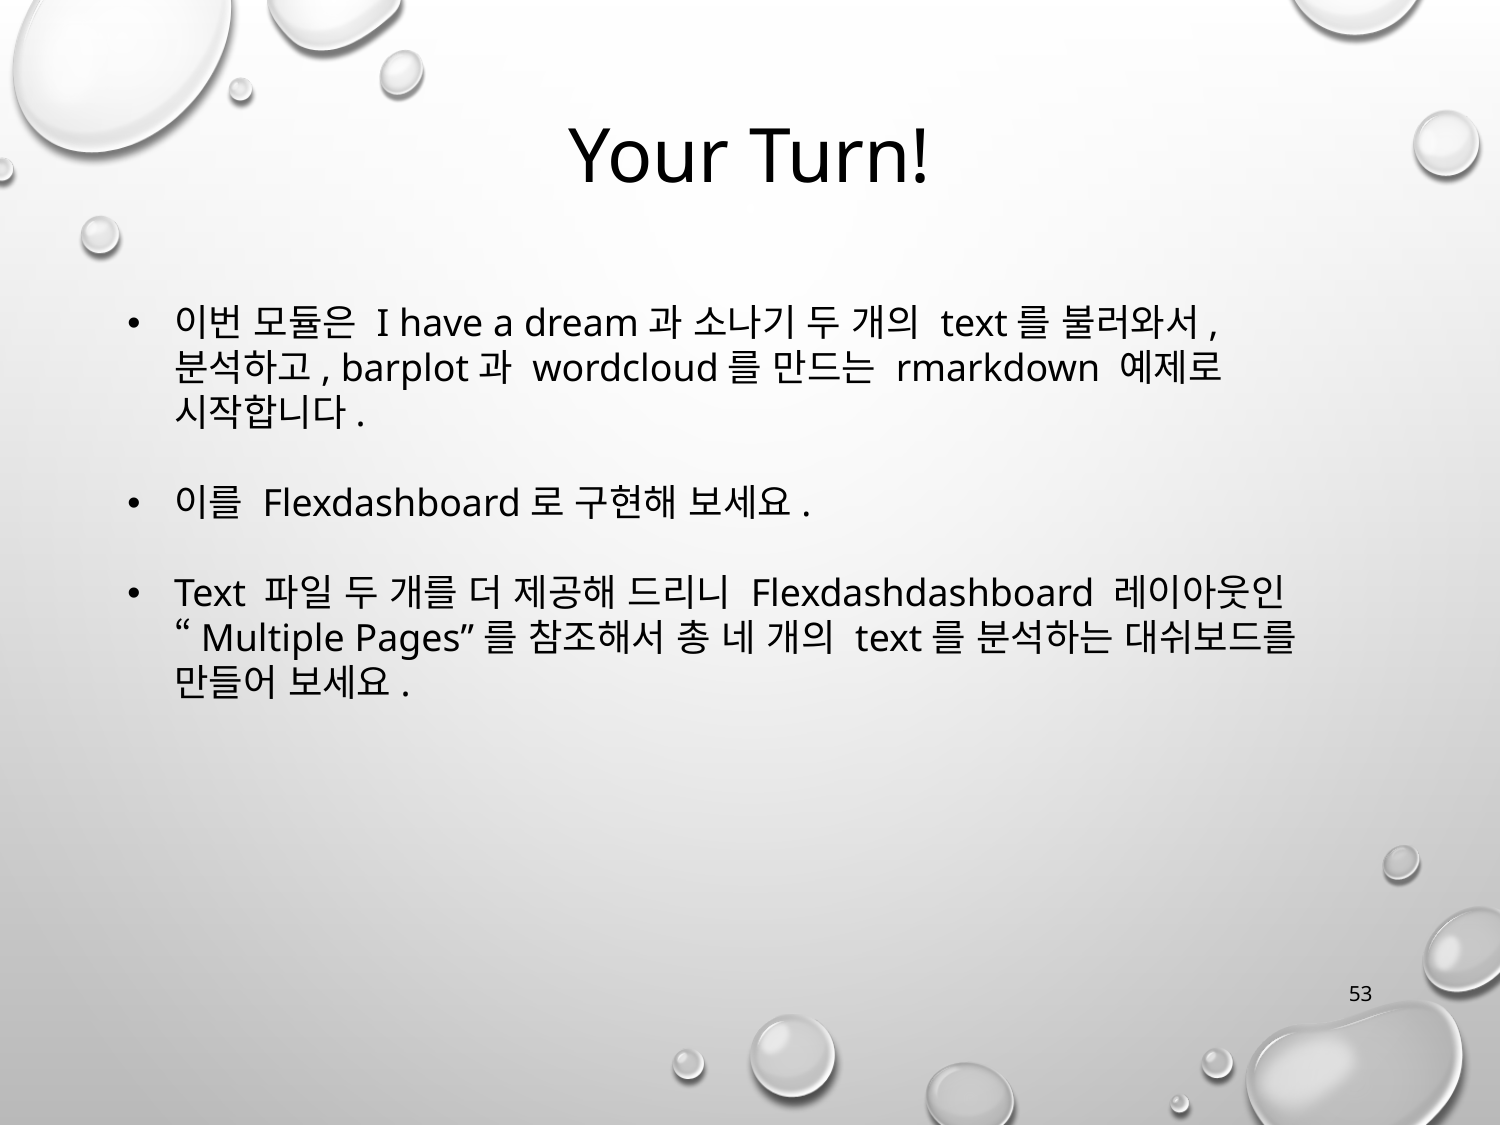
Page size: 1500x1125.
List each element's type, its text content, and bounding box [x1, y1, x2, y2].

slide_number 53 [1293, 965, 1388, 1025]
title Your Turn! [112, 101, 1388, 215]
text_box 이번 모듈은 I have a dream과 소나기 두 개의 text를 불러와서, 분석하고, barplot과 wordcloud를 만드는 rmarkdown 예제로 시작합니다. 이를 Flexdashboard로 구현해 보세요. Text 파일 두 개를 더 제공해 드리니 Flexdashdashboard 레이아웃인 “Multiple Pages”를 참조해서 총 네 개의 text를 분석하는 대쉬보드를 만들어 보세요. [112, 292, 1388, 712]
picture [0, 0, 1500, 1125]
